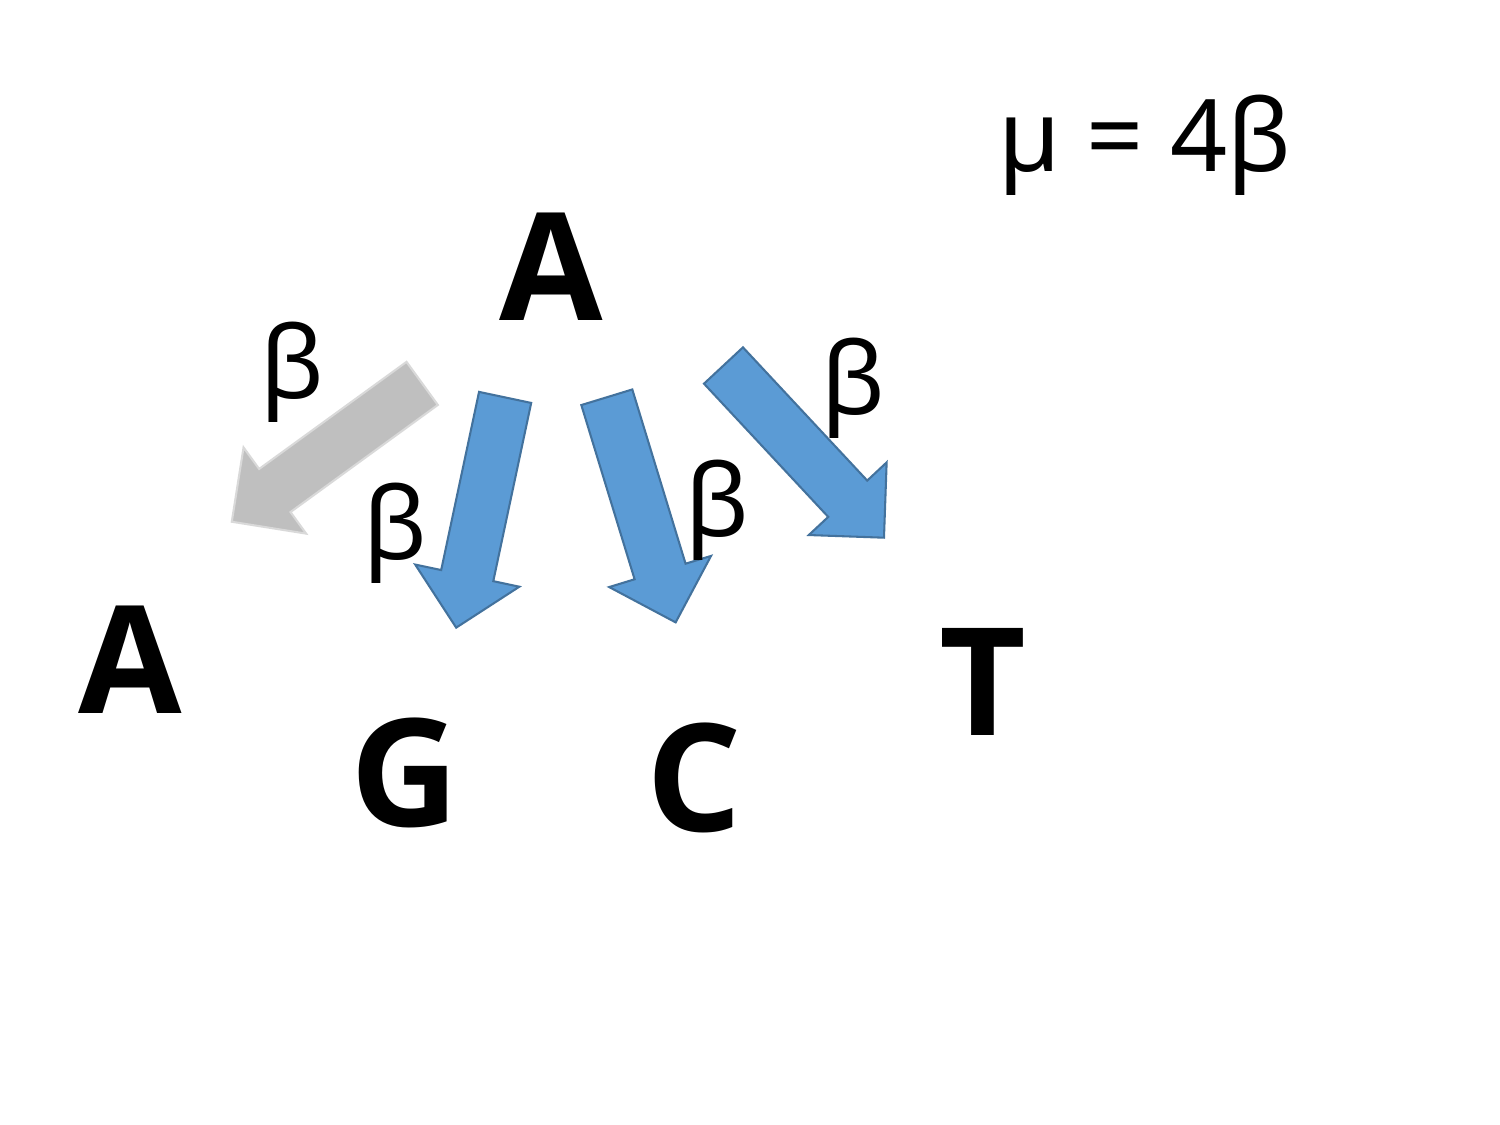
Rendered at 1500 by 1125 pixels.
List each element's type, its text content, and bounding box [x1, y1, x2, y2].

text_box T [924, 578, 1245, 774]
text_box β [245, 291, 339, 426]
text_box β [671, 429, 764, 565]
text_box C [631, 673, 952, 869]
text_box β [806, 307, 900, 443]
text_box [230, 360, 440, 536]
text_box A [484, 163, 805, 358]
text_box [580, 388, 708, 624]
text_box [429, 390, 533, 630]
text_box μ = 4β [983, 63, 1306, 199]
text_box G [335, 668, 656, 864]
text_box A [63, 556, 384, 751]
text_box [702, 345, 888, 539]
text_box β [348, 452, 442, 588]
